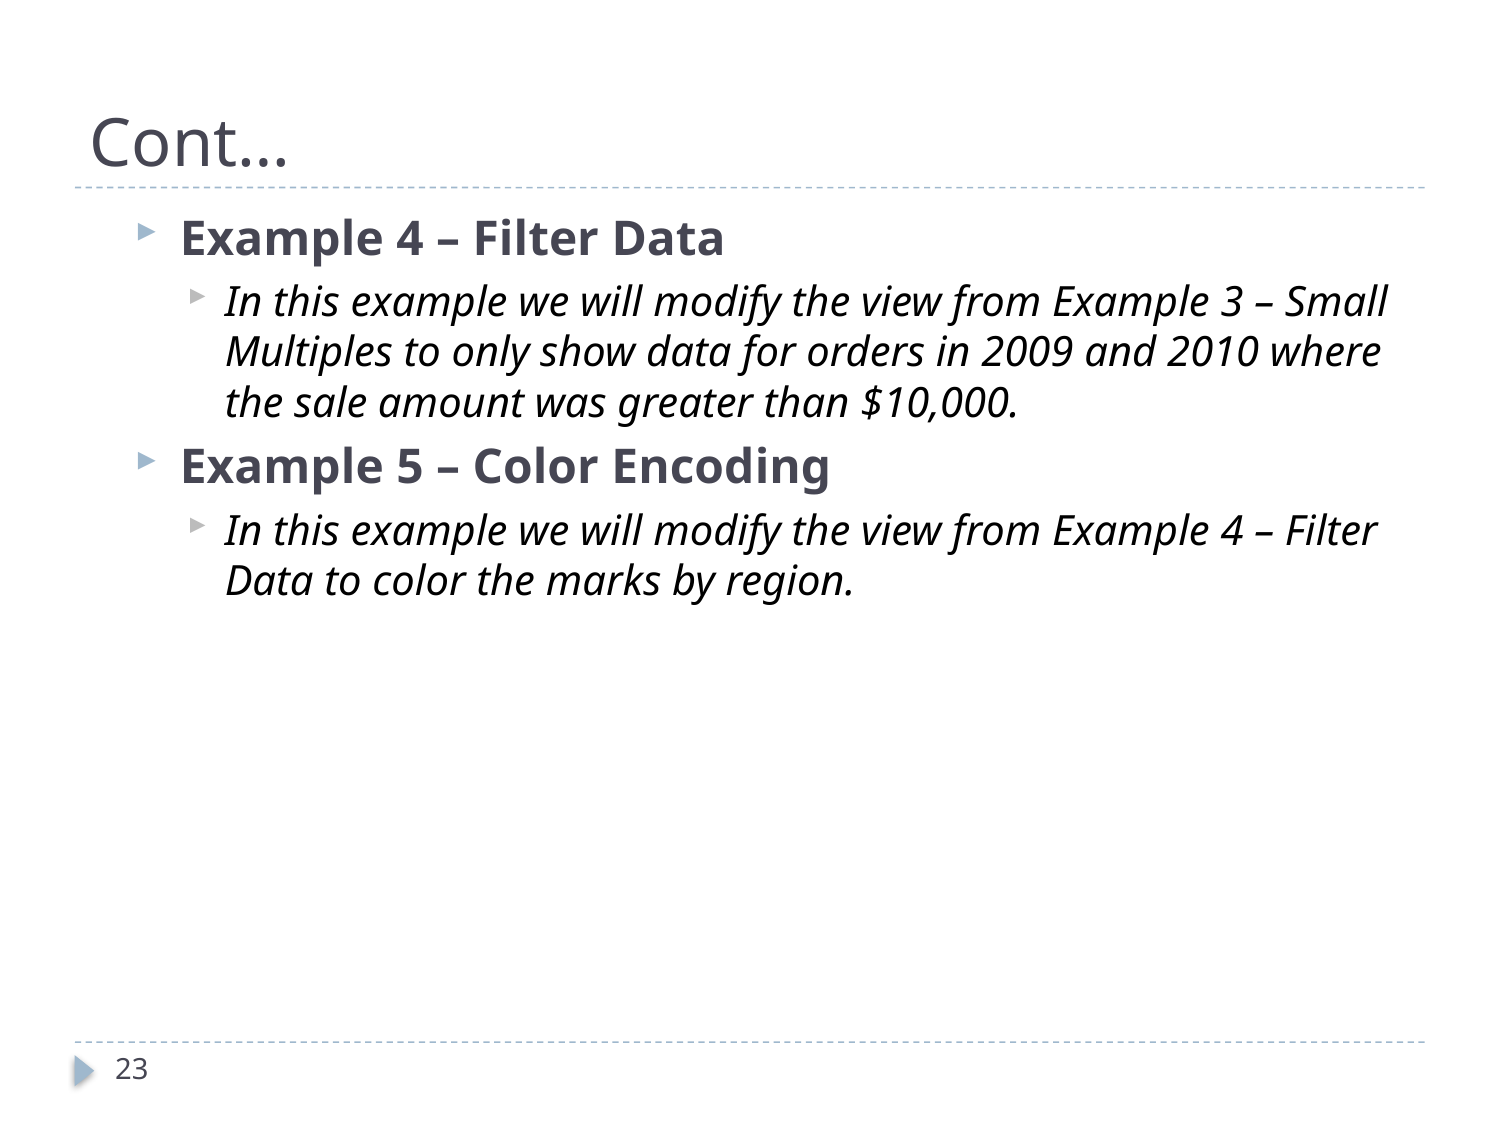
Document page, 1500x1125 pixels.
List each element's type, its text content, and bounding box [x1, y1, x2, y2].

slide_number 23 [100, 1042, 426, 1103]
list Example 4 – Filter Data In this example we will modify the view from Example 3 – Small Multiples to only show data for orders in 2009 and 2010 where the sale amount was greater than $10,000. Example 5 – Color Encoding In this example we will modify the view from Example 4 – Filter Data to color the marks by region. [75, 200, 1425, 1010]
title Cont… [75, 24, 1425, 188]
